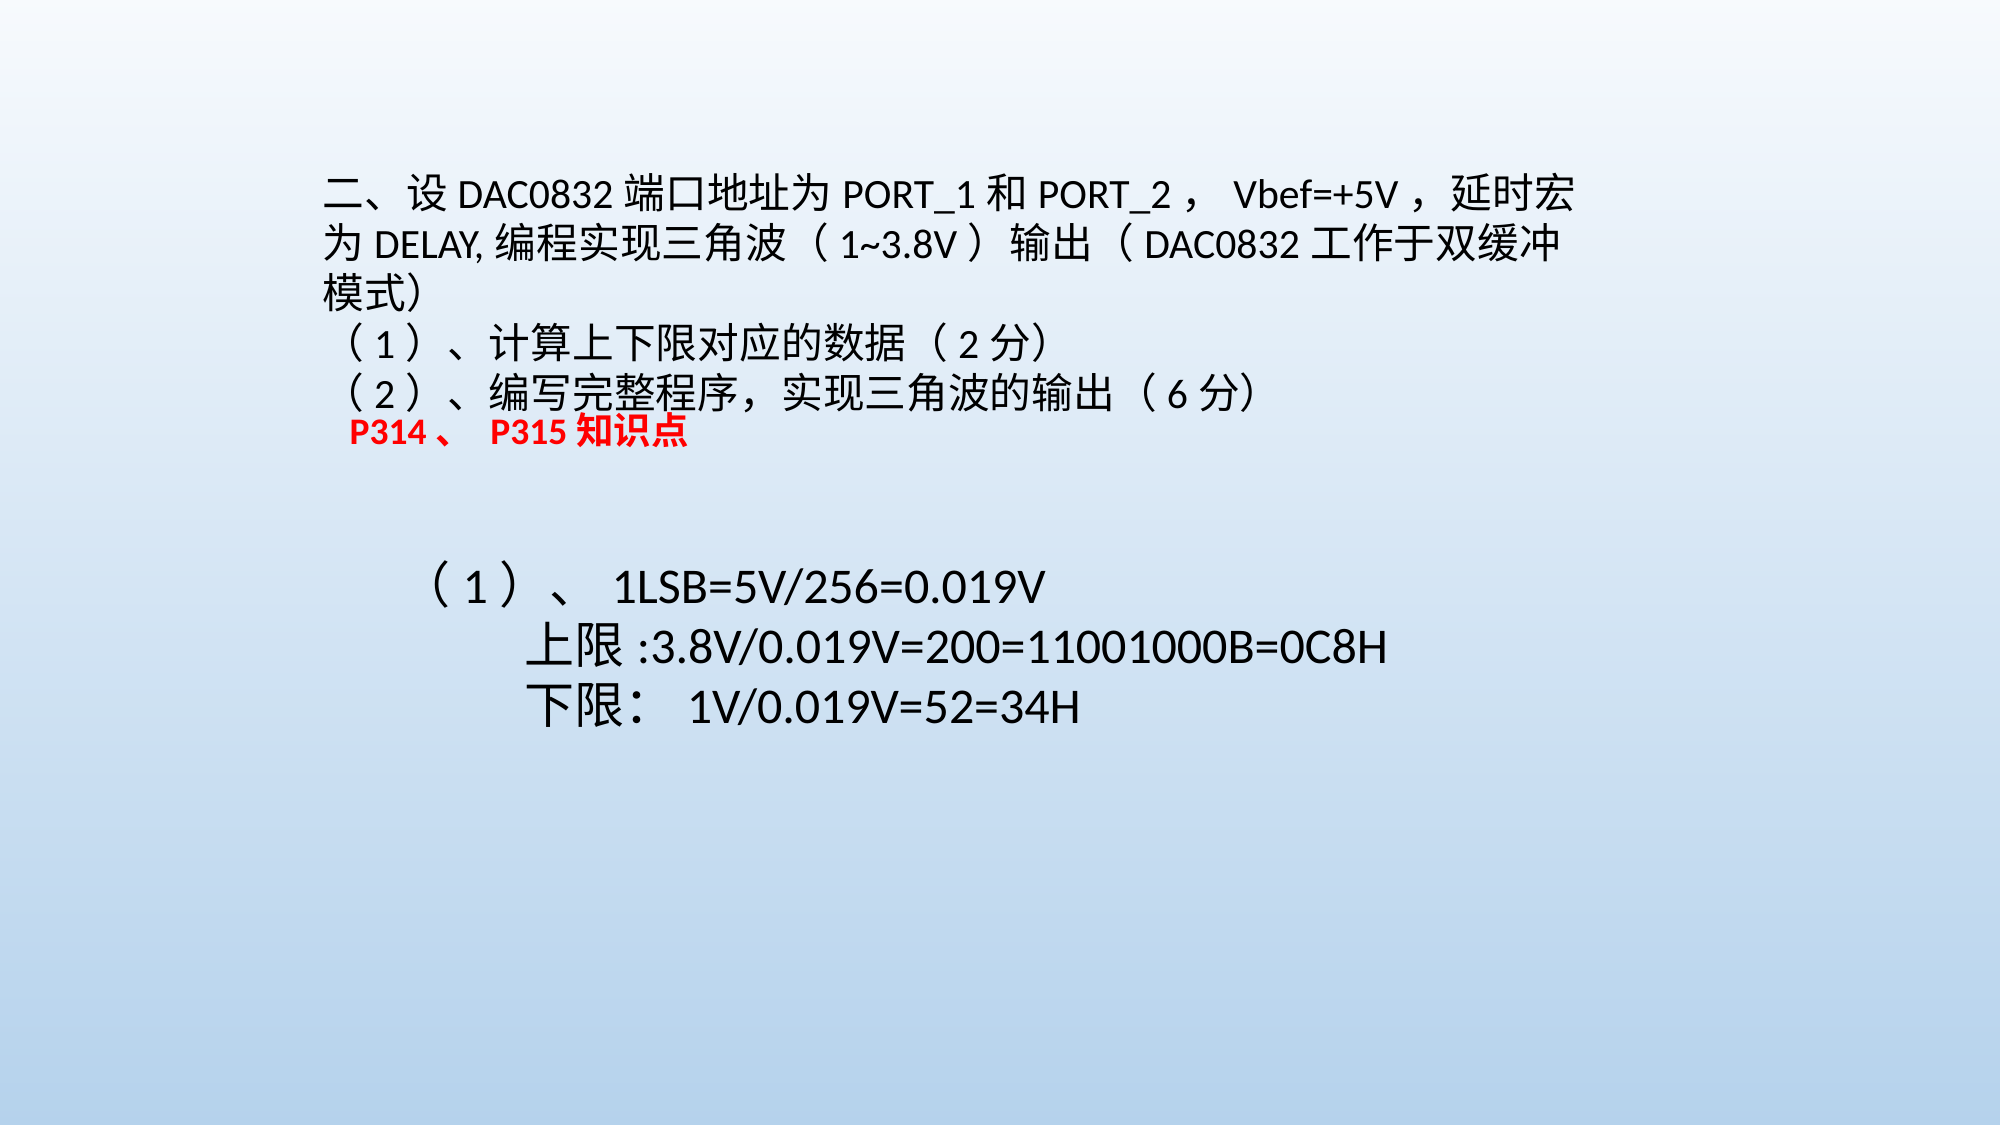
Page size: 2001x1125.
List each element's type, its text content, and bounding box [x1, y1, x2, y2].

text_box P314、 P315知识点 [334, 399, 1544, 459]
text_box （1）、1LSB=5V/256=0.019V 上限:3.8V/0.019V=200=11001000B=0C8H 下限：1V/0.019V=52=34H [385, 546, 1645, 741]
text_box 二、设DAC0832端口地址为PORT_1和PORT_2，Vbef=+5V，延时宏为DELAY,编程实现三角波（1~3.8V）输出（DAC0832工作于双缓冲模式） （1）、计算上下限对应的数据（2分） （2）、编写完整程序，实现三角波的输出（6分） [307, 159, 1617, 425]
